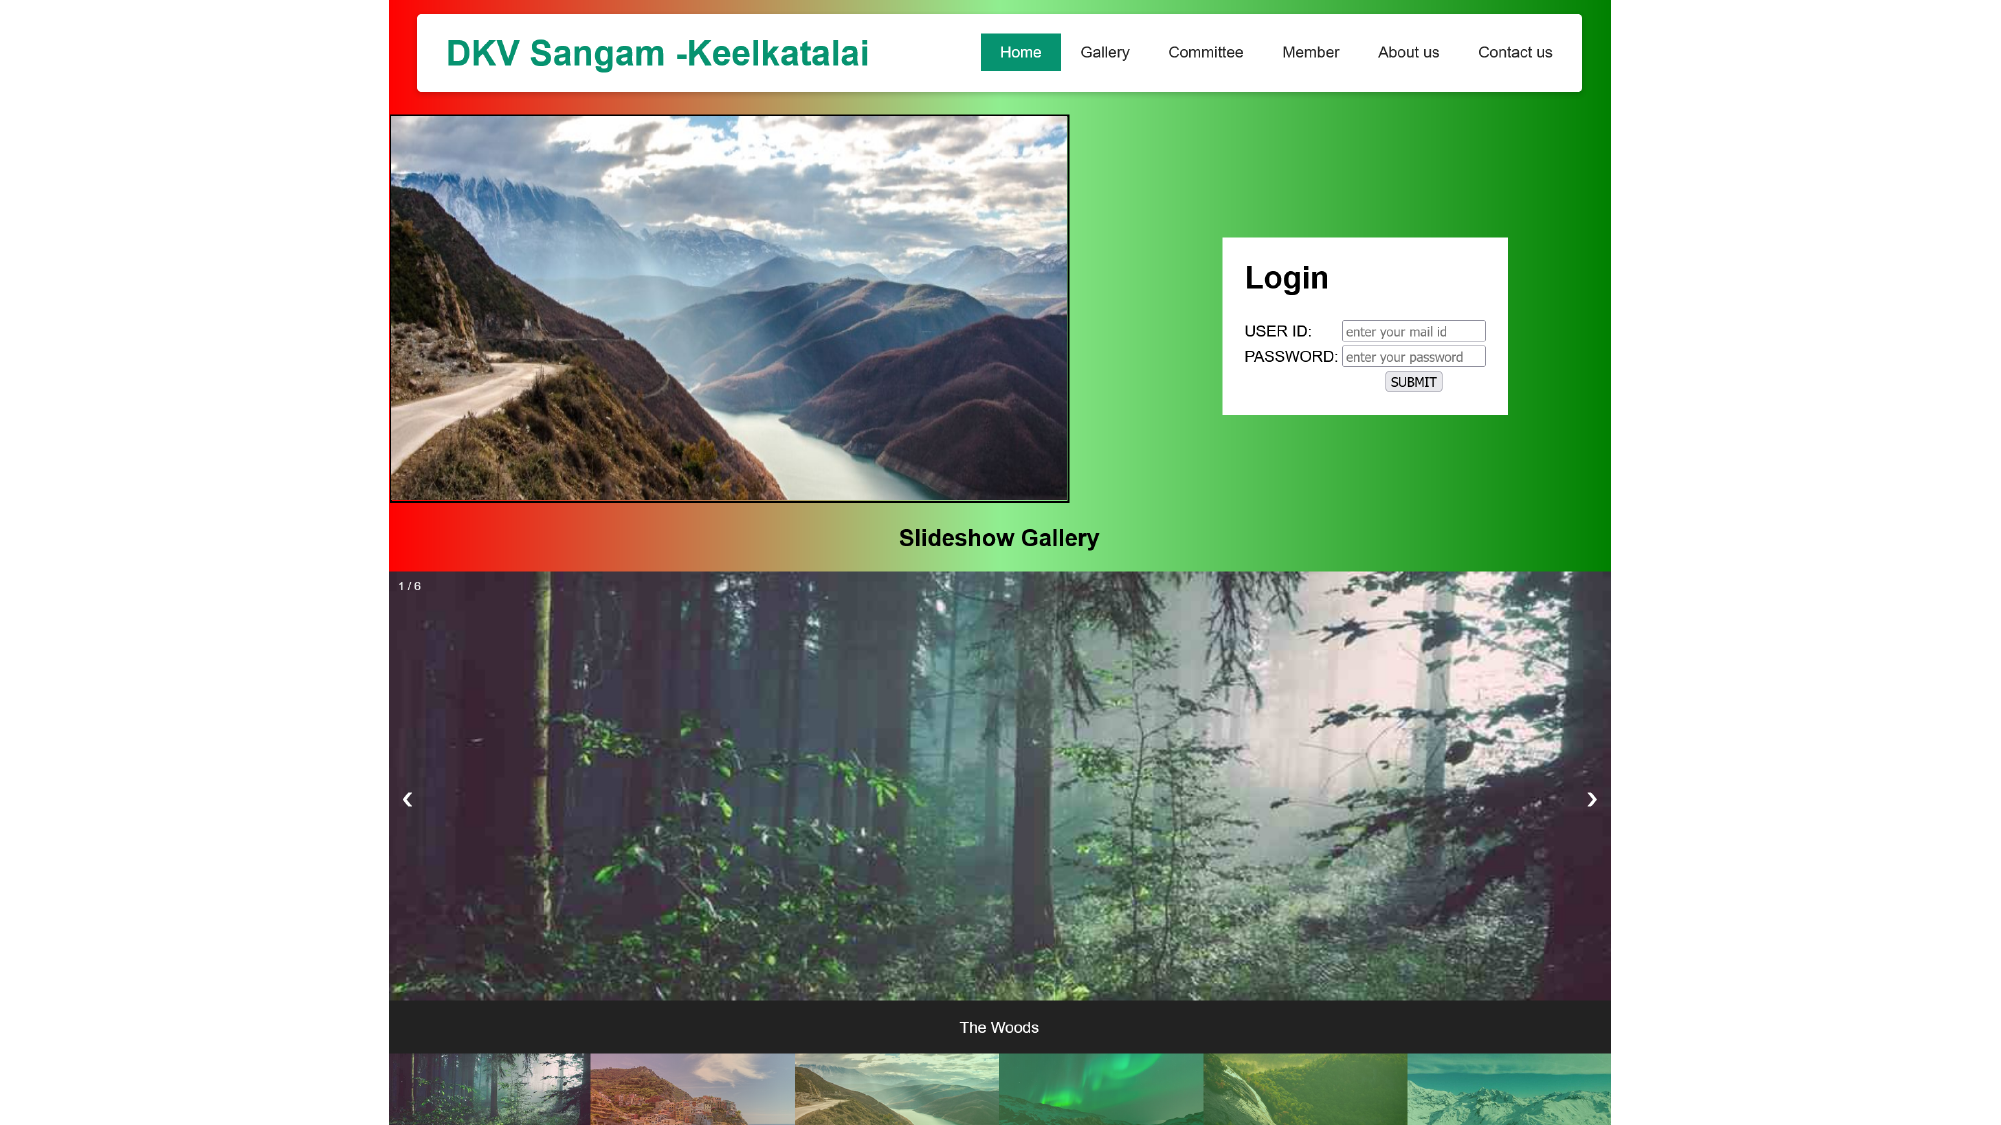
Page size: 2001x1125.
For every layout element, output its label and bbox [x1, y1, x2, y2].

picture [389, 0, 1611, 1125]
